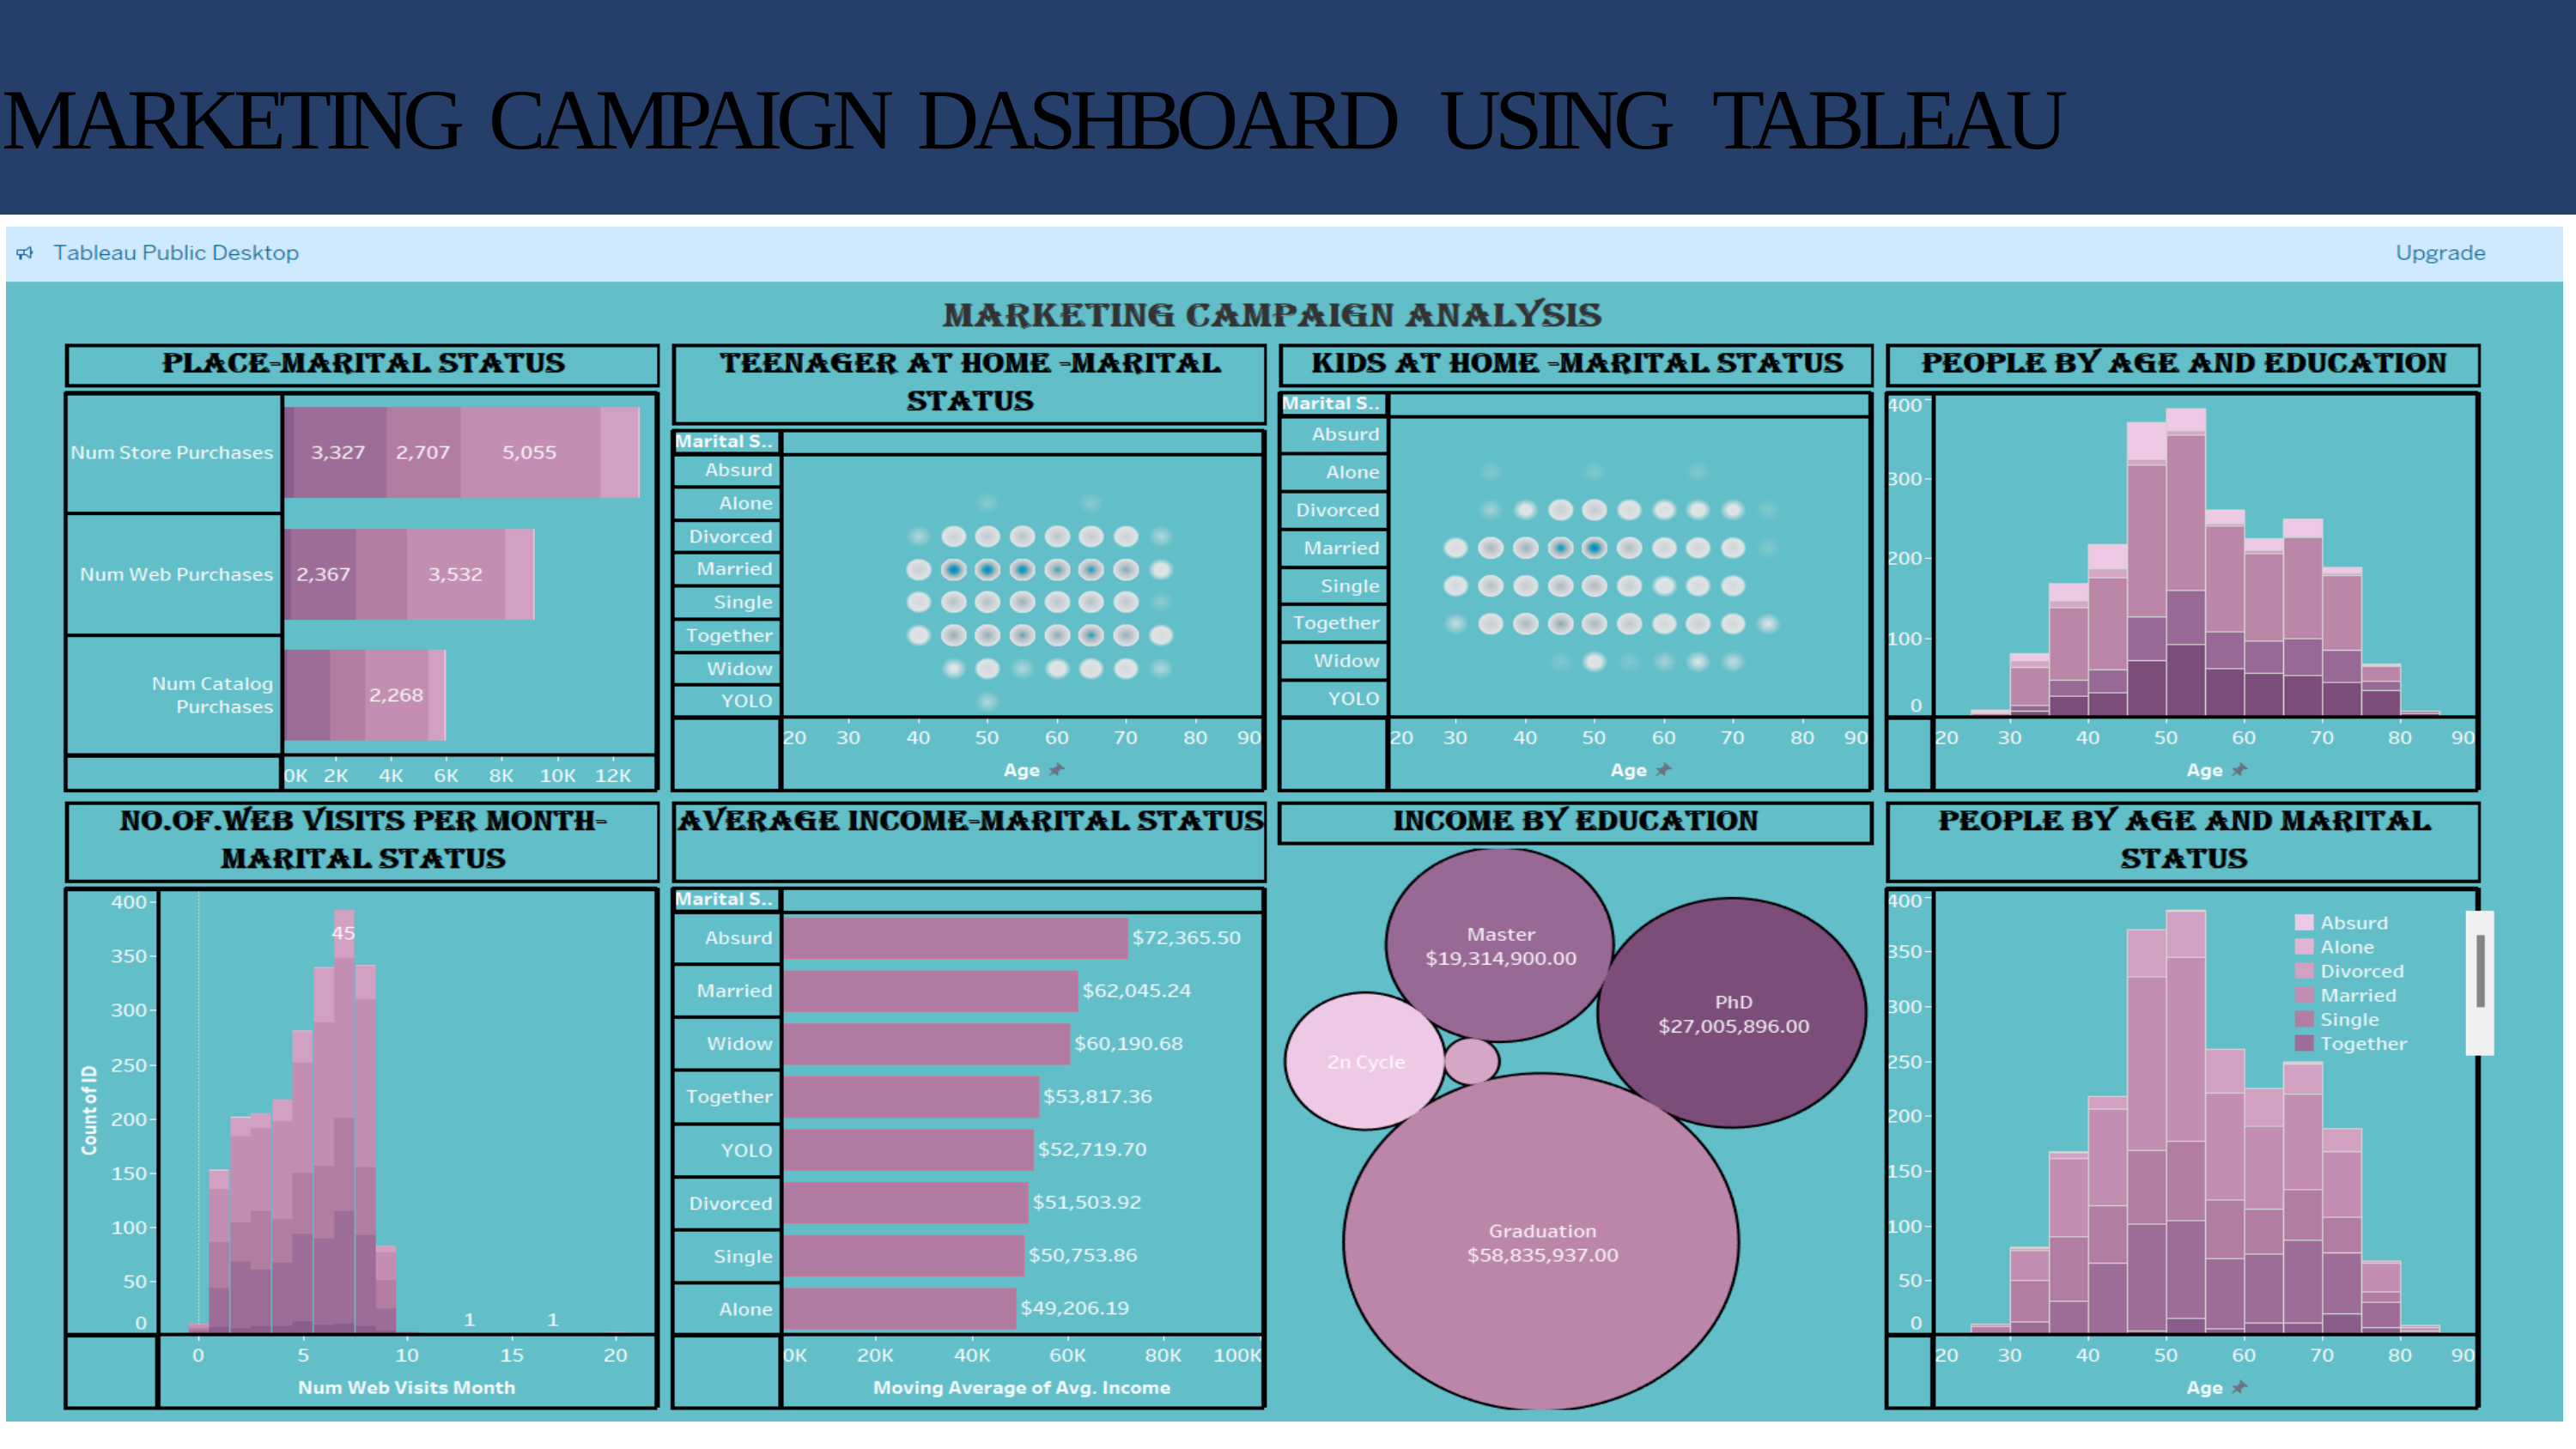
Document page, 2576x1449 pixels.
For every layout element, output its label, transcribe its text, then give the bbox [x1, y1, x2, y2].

title MARKETING CAMPAIGN DASHBOARD USING TABLEAU [0, 0, 2570, 236]
text_box [2570, 0, 2576, 215]
picture [6, 227, 2563, 1422]
